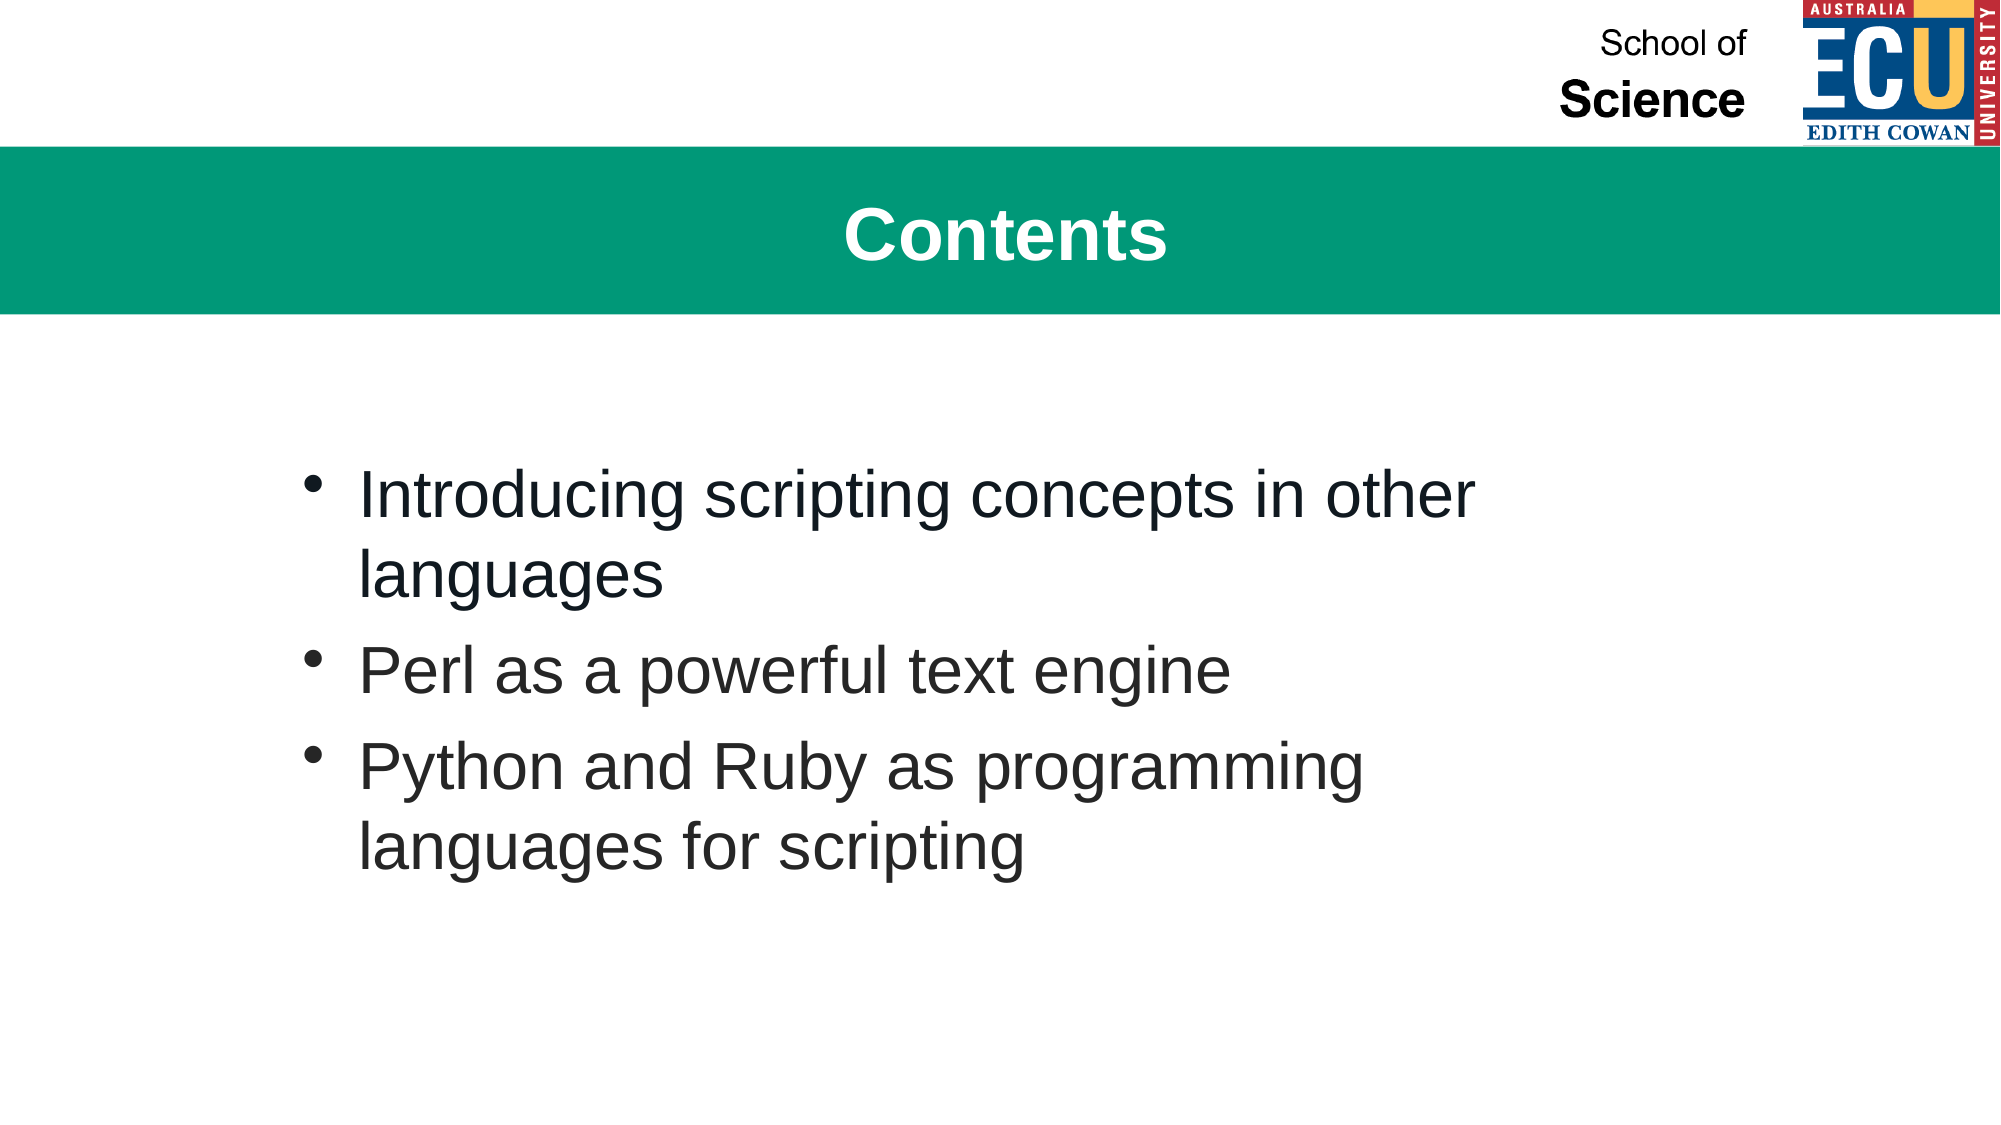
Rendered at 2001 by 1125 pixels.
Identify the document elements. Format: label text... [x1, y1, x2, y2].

picture [1560, 0, 2000, 146]
text_box Introducing scripting concepts in other languages Perl as a powerful text engine Python and Ruby as programming languages for scripting [299, 449, 1738, 883]
title Contents [62, 134, 1938, 325]
